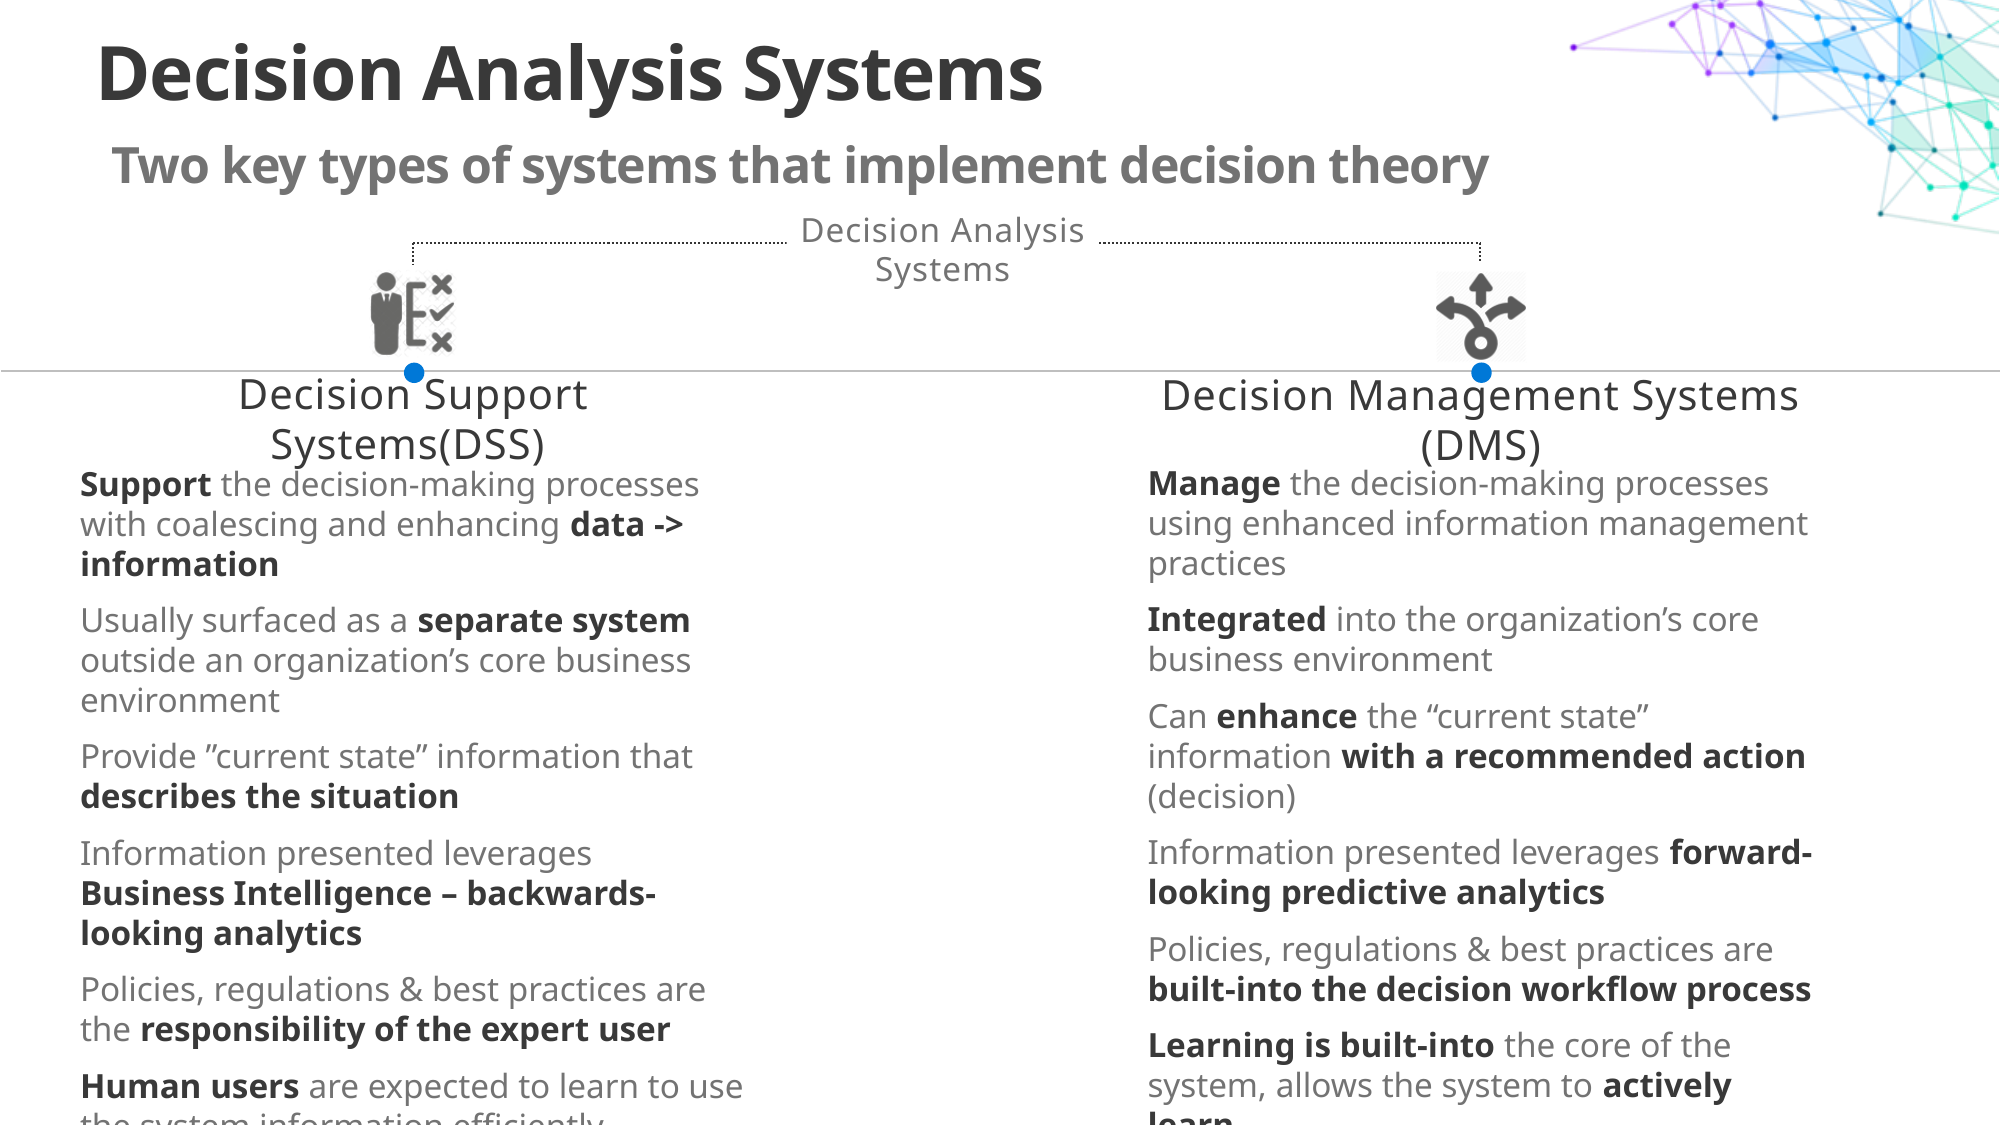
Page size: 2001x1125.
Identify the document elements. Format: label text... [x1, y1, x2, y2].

picture [368, 269, 457, 358]
picture [1381, 372, 1999, 394]
picture [1381, 0, 1999, 370]
text_box Decision Analysis Systems [95, 25, 1381, 116]
text_box Decision Support Systems(DSS) [123, 387, 704, 450]
text_box Manage the decision-making processes using enhanced information management practices Integrated into the organization’s core business environment Can enhance the “current state” information with a recommended action (decision) Information presented leverages forward-looking predictive analytics Policies, regulations & best practices are built-into the decision workflow process Learning is built-into the core of the system, allows the system to actively learn Previous generation surfaced through enterprise business orchestration tools (BizTalk Server) [1147, 454, 1815, 518]
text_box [412, 226, 1481, 272]
text_box [403, 372, 426, 384]
text_box Decision Management Systems (DMS) [1140, 387, 1822, 450]
text_box Two key types of systems that implement decision theory [96, 125, 1381, 187]
text_box [403, 361, 425, 370]
text_box Support the decision-making processes with coalescing and enhancing data -> information Usually surfaced as a separate system outside an organization’s core business environment Provide ”current state” information that describes the situation Information presented leverages Business Intelligence – backwards-looking analytics Policies, regulations & best practices are the responsibility of the expert user Human users are expected to learn to use the system information efficiently Previous generation surfaced through dashboards, reporting systems [79, 454, 748, 519]
